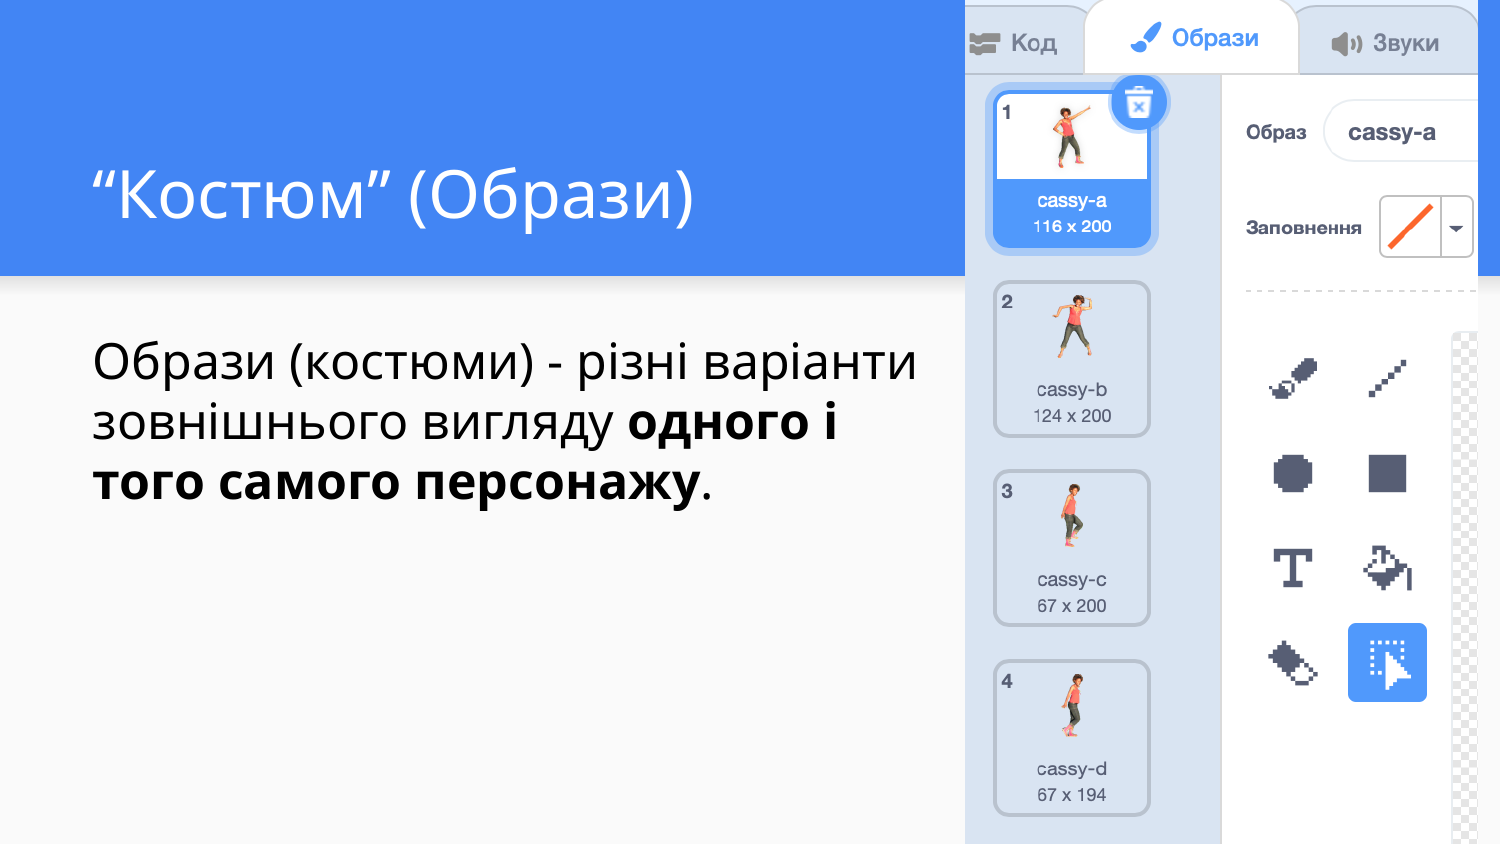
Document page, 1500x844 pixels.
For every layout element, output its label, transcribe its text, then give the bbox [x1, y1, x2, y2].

list Образи (костюми) - різні варіанти зовнішнього вигляду одного і того самого персонажу. [77, 314, 959, 760]
picture [964, 0, 1479, 844]
title “Костюм” (Образи) [77, 121, 959, 248]
